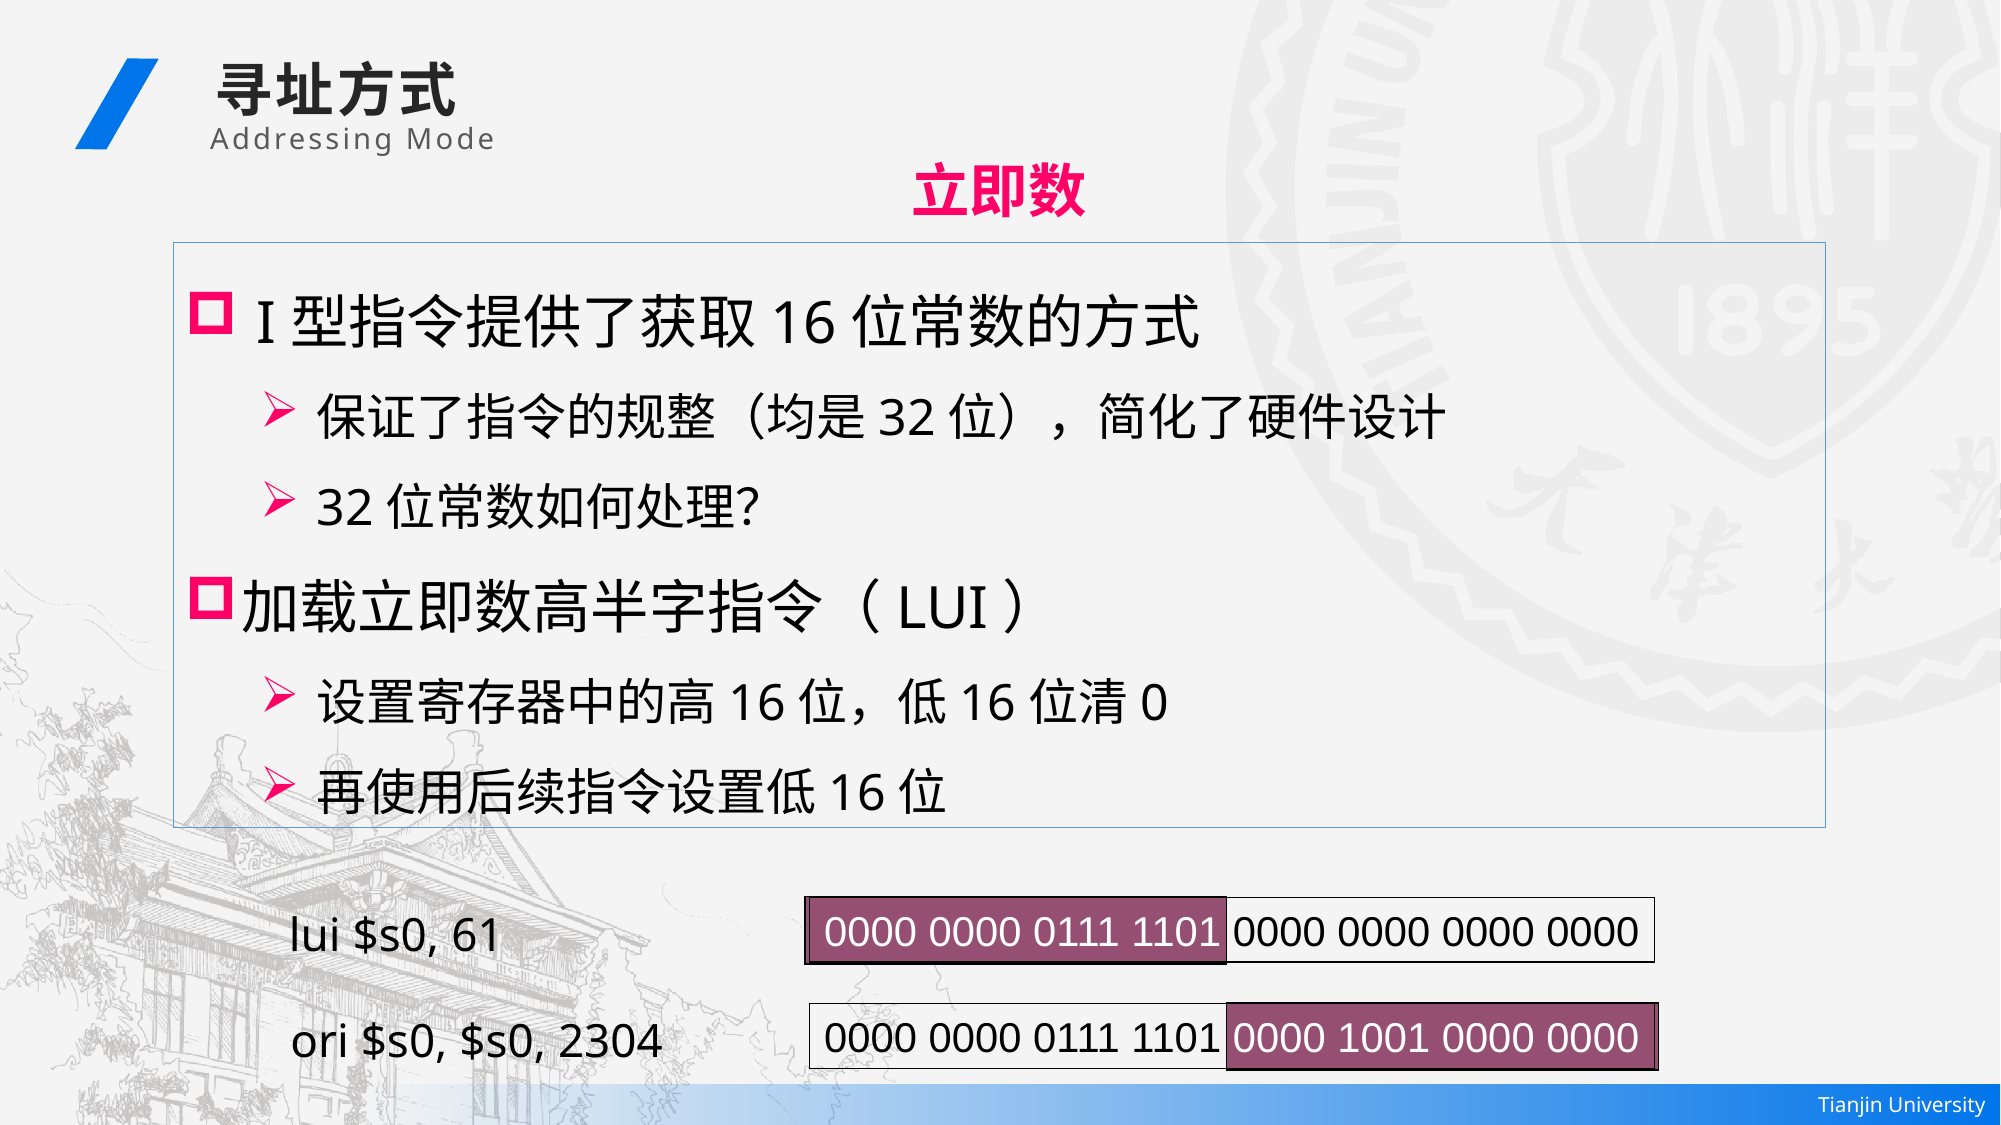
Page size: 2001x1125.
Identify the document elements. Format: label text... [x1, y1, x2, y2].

text_box 0000 0000 0111 1101 0000 1001 0000 0000 [809, 1003, 1655, 1069]
text_box [1226, 1002, 1659, 1071]
text_box lui $s0, 61 [274, 898, 519, 969]
text_box ori $s0, $s0, 2304 [275, 1004, 679, 1075]
text_box 0000 0000 0111 1101 0000 0000 0000 0000 [809, 897, 1655, 963]
text_box I型指令提供了获取16位常数的方式 保证了指令的规整（均是32位），简化了硬件设计 32位常数如何处理？ 加载立即数高半字指令（LUI） 设置寄存器中的高16位，低16位清0 再使用后续指令设置低16位 [173, 242, 1826, 828]
text_box [805, 896, 1227, 964]
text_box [104, 45, 569, 164]
text_box [74, 98, 104, 150]
text_box 立即数 [766, 154, 1232, 236]
